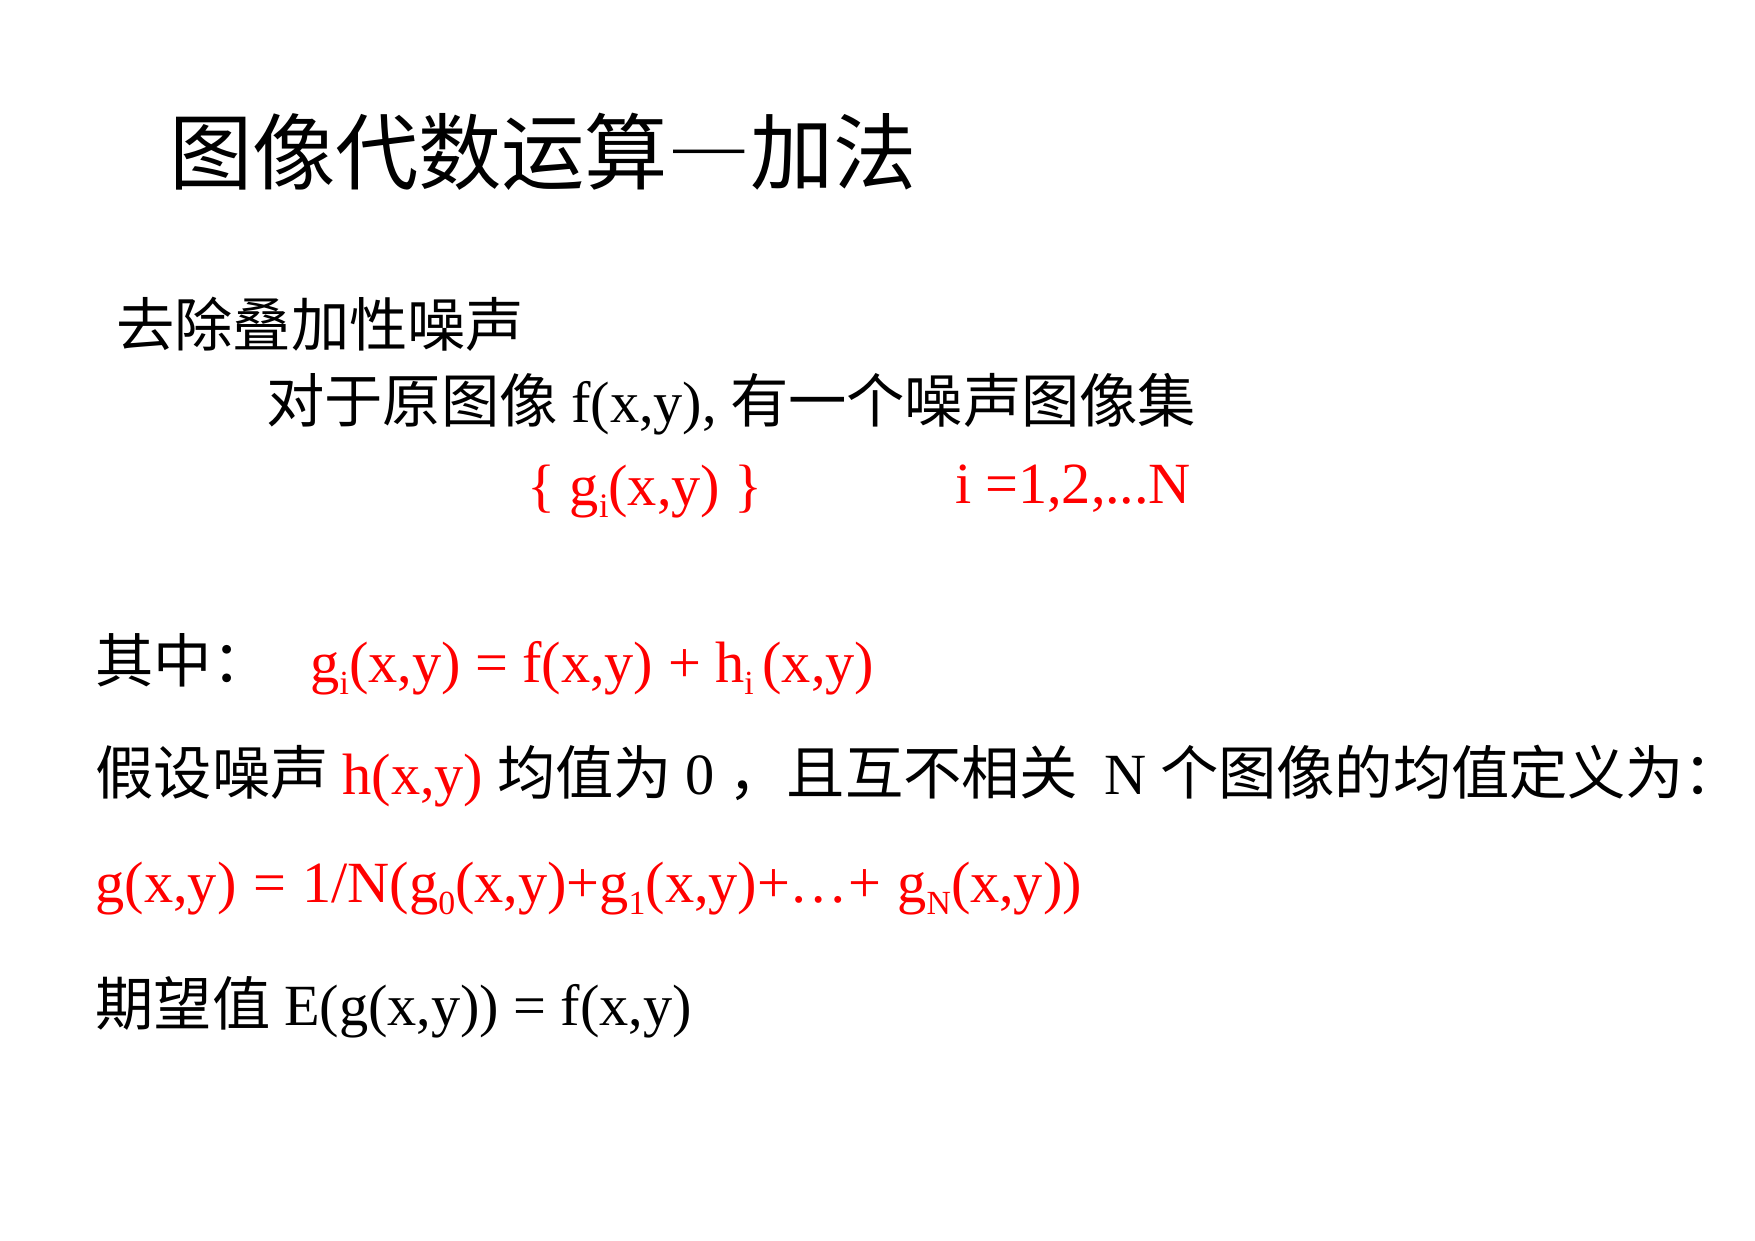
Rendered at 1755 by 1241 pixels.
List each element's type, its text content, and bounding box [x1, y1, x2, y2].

text_box 去除叠加性噪声 对于原图像f(x,y),有一个噪声图像集 [114, 288, 1720, 434]
text_box { gi(x,y) } [525, 446, 841, 525]
text_box 图像代数运算—加法 [169, 51, 1492, 201]
text_box i =1,2,...N [953, 446, 1279, 516]
text_box 其中： gi(x,y) = f(x,y) + hi (x,y) 假设噪声h(x,y)均值为0，且互不相关 N个图像的均值定义为：g(x,y) = 1/N(g0(x,y)+g1(x,y)+…+ gN(x,y)) 期望值E(g(x,y)) = f(x,y) [89, 586, 1695, 1106]
